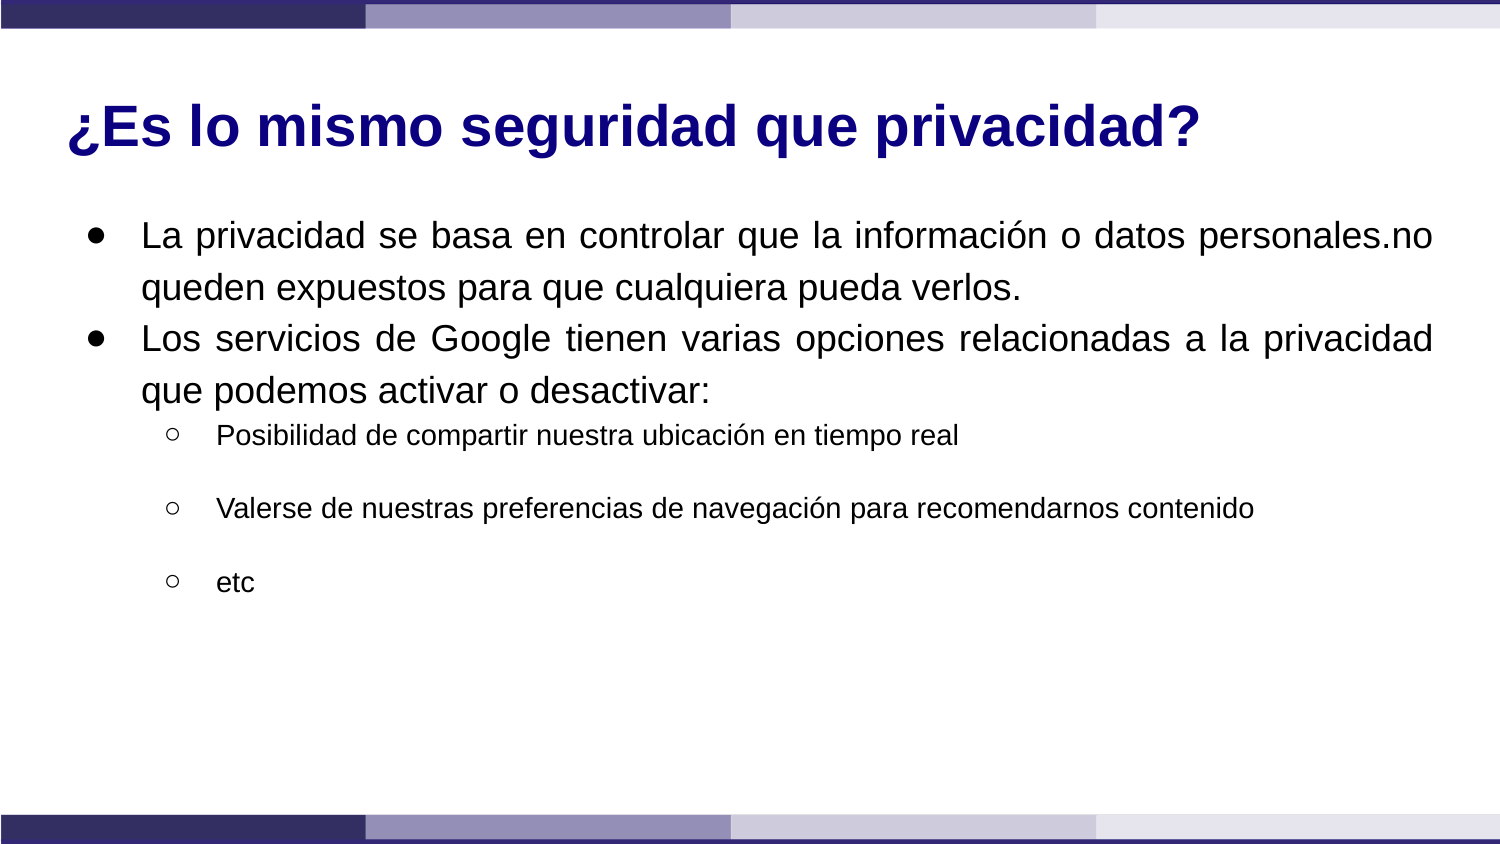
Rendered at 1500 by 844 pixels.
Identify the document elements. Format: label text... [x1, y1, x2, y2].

list La privacidad se basa en controlar que la información o datos personales.no queden expuestos para que cualquiera pueda verlos. Los servicios de Google tienen varias opciones relacionadas a la privacidad que podemos activar o desactivar: Posibilidad de compartir nuestra ubicación en tiempo real Valerse de nuestras preferencias de navegación para recomendarnos contenido etc [51, 189, 1449, 750]
title ¿Es lo mismo seguridad que privacidad? [51, 72, 1449, 167]
picture [0, 0, 1500, 844]
